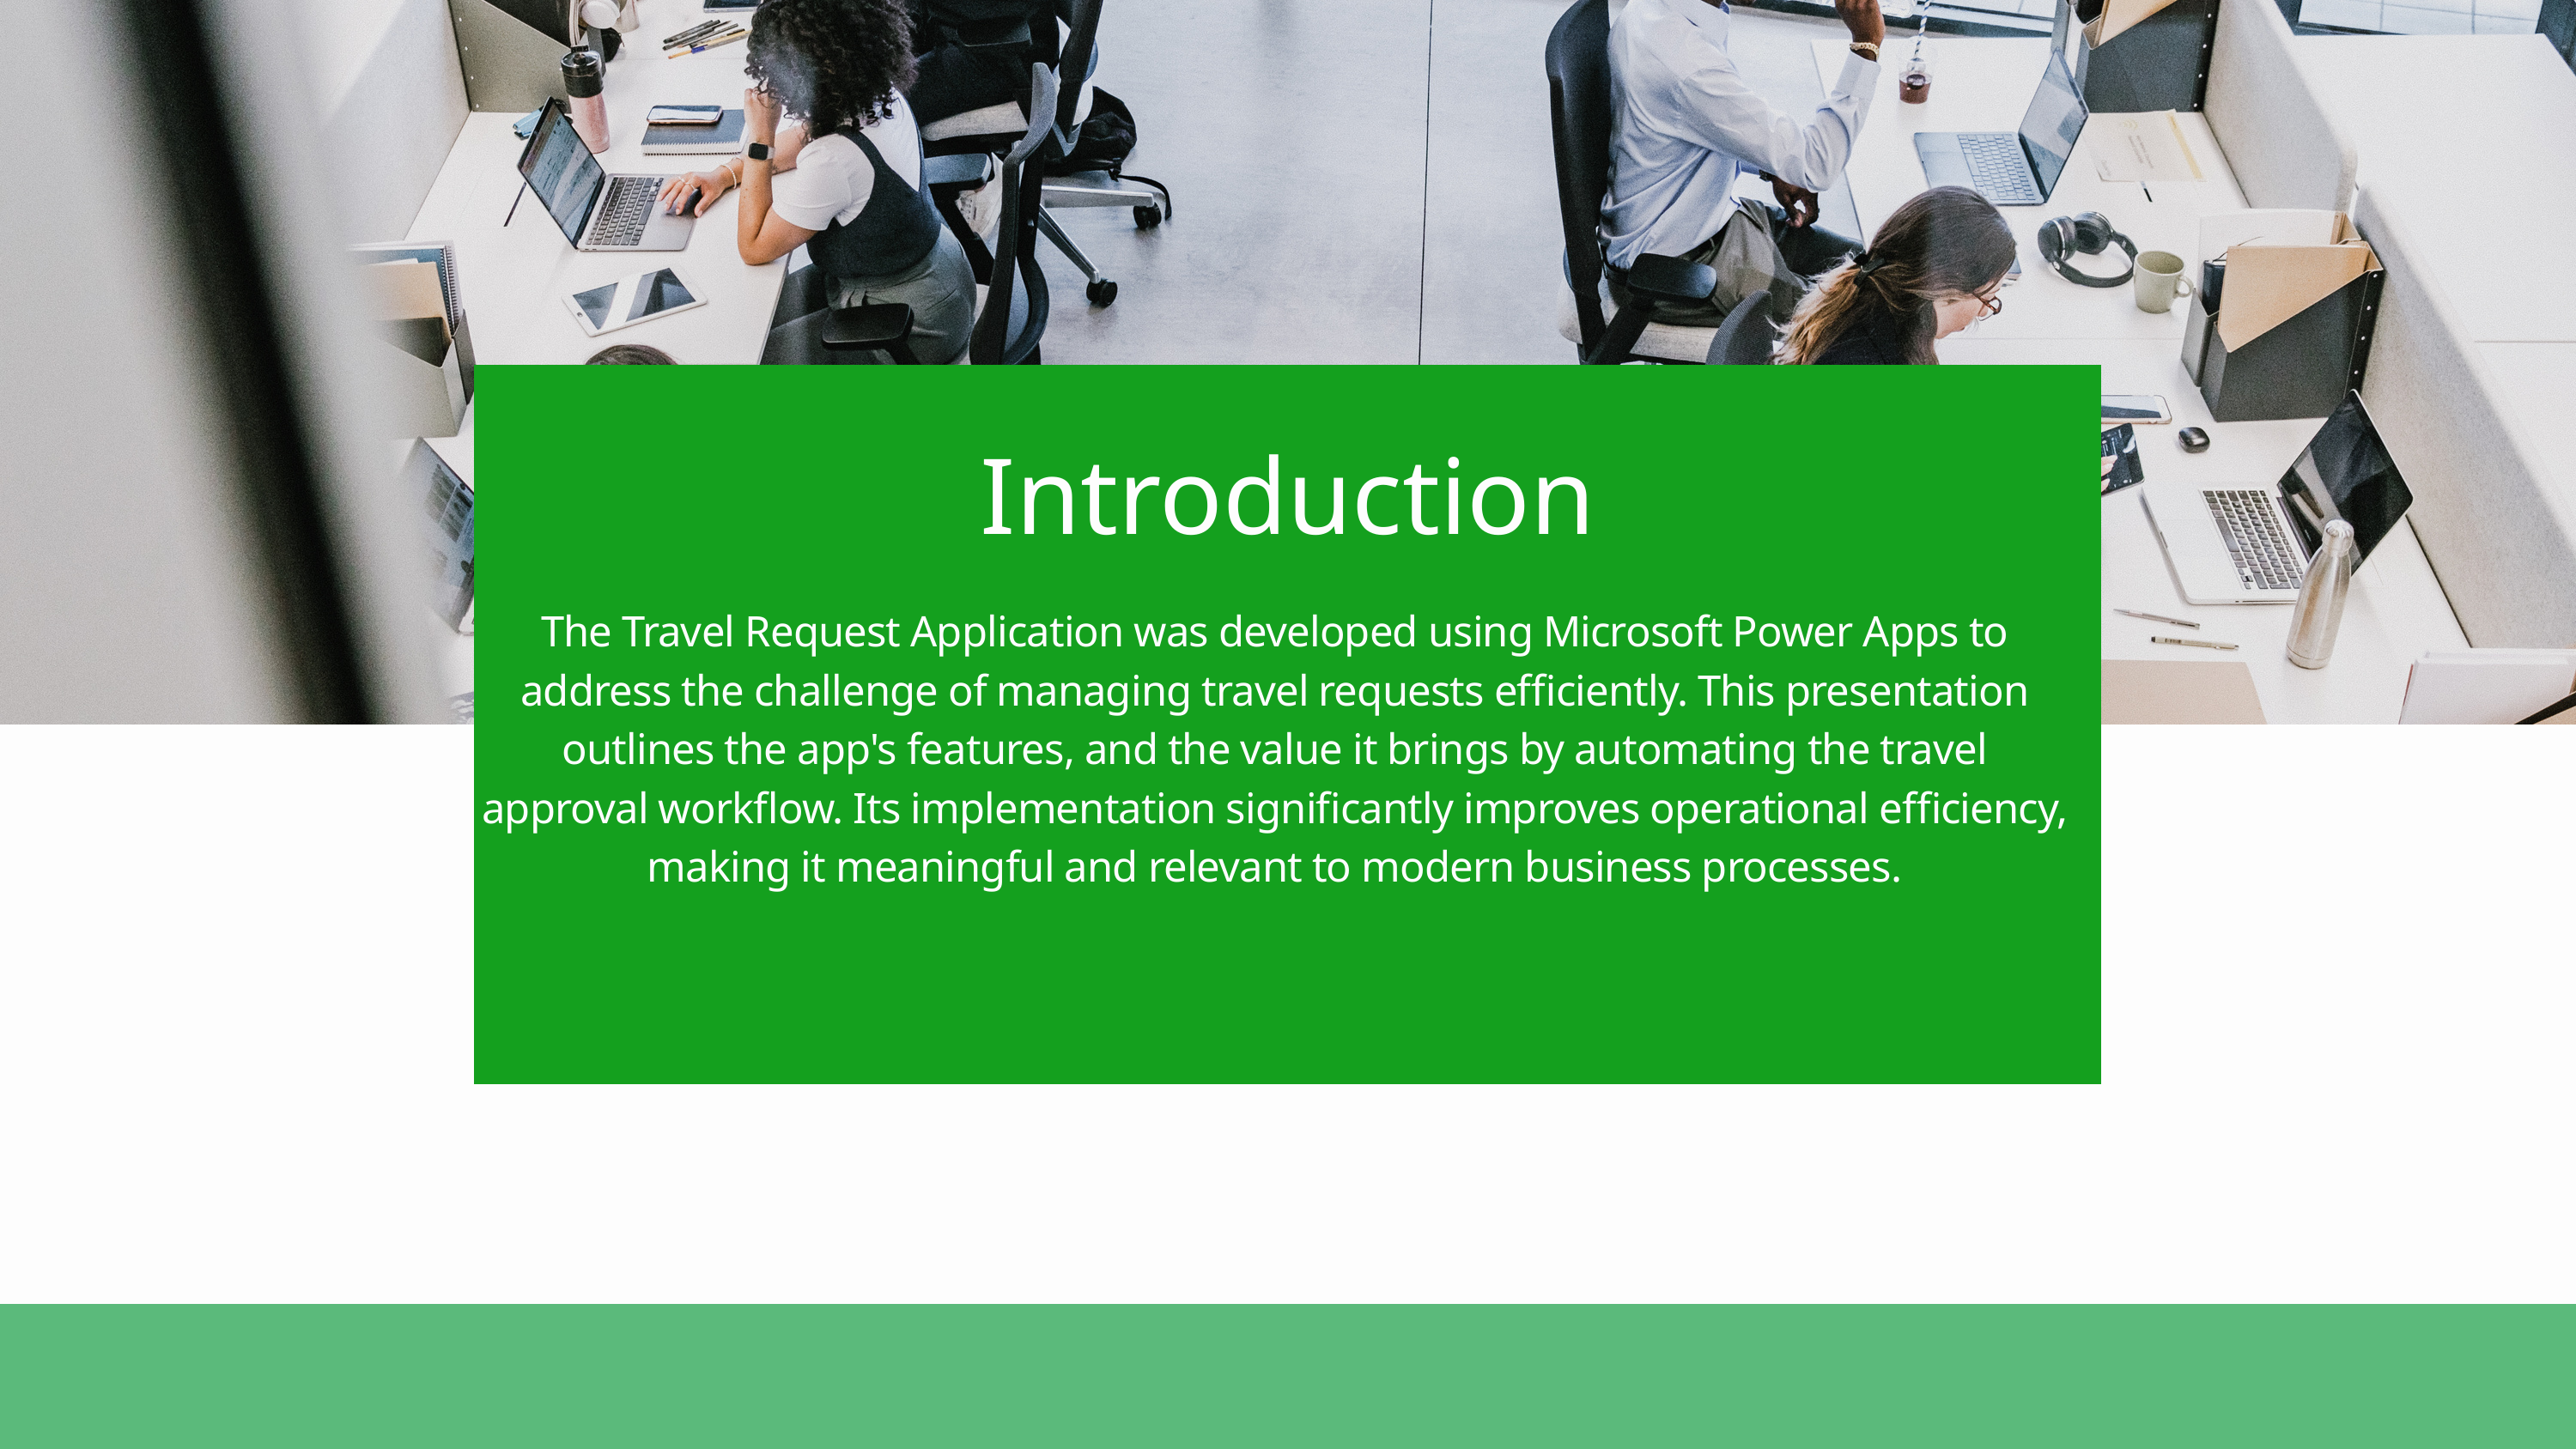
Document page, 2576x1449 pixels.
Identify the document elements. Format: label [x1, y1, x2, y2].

text_box [0, 1303, 2576, 1449]
text_box [474, 364, 2102, 1084]
text_box [0, 0, 2576, 724]
